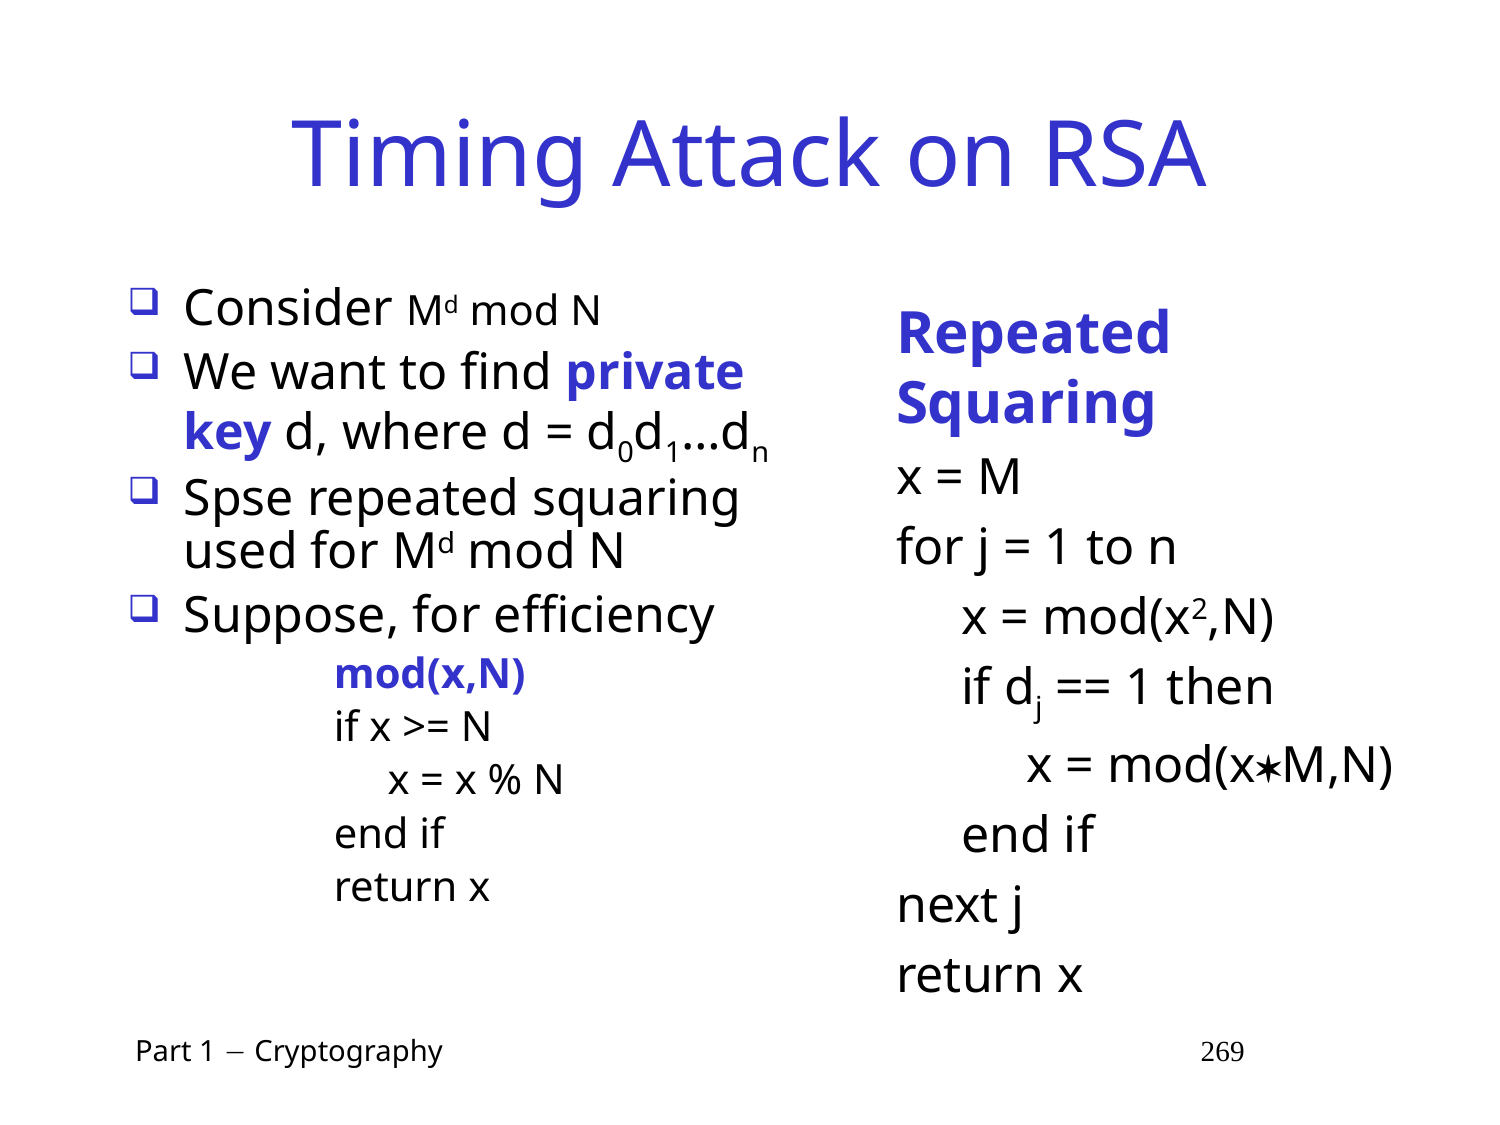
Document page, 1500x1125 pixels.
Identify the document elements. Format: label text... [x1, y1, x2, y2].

title Timing Attack on RSA [112, 49, 1388, 251]
text_box Repeated Squaring x = M for j = 1 to n x = mod(x2,N) if dj == 1 then x = mod(xM,N) end if next j return x [825, 287, 1450, 1000]
list Consider Md mod N We want to find private key d, where d = d0d1…dn Spse repeated squaring used for Md mod N Suppose, for efficiency mod(x,N) if x >= N x = x % N end if return x [112, 274, 813, 988]
footer Part 1  Cryptography 269 [112, 1024, 1401, 1101]
